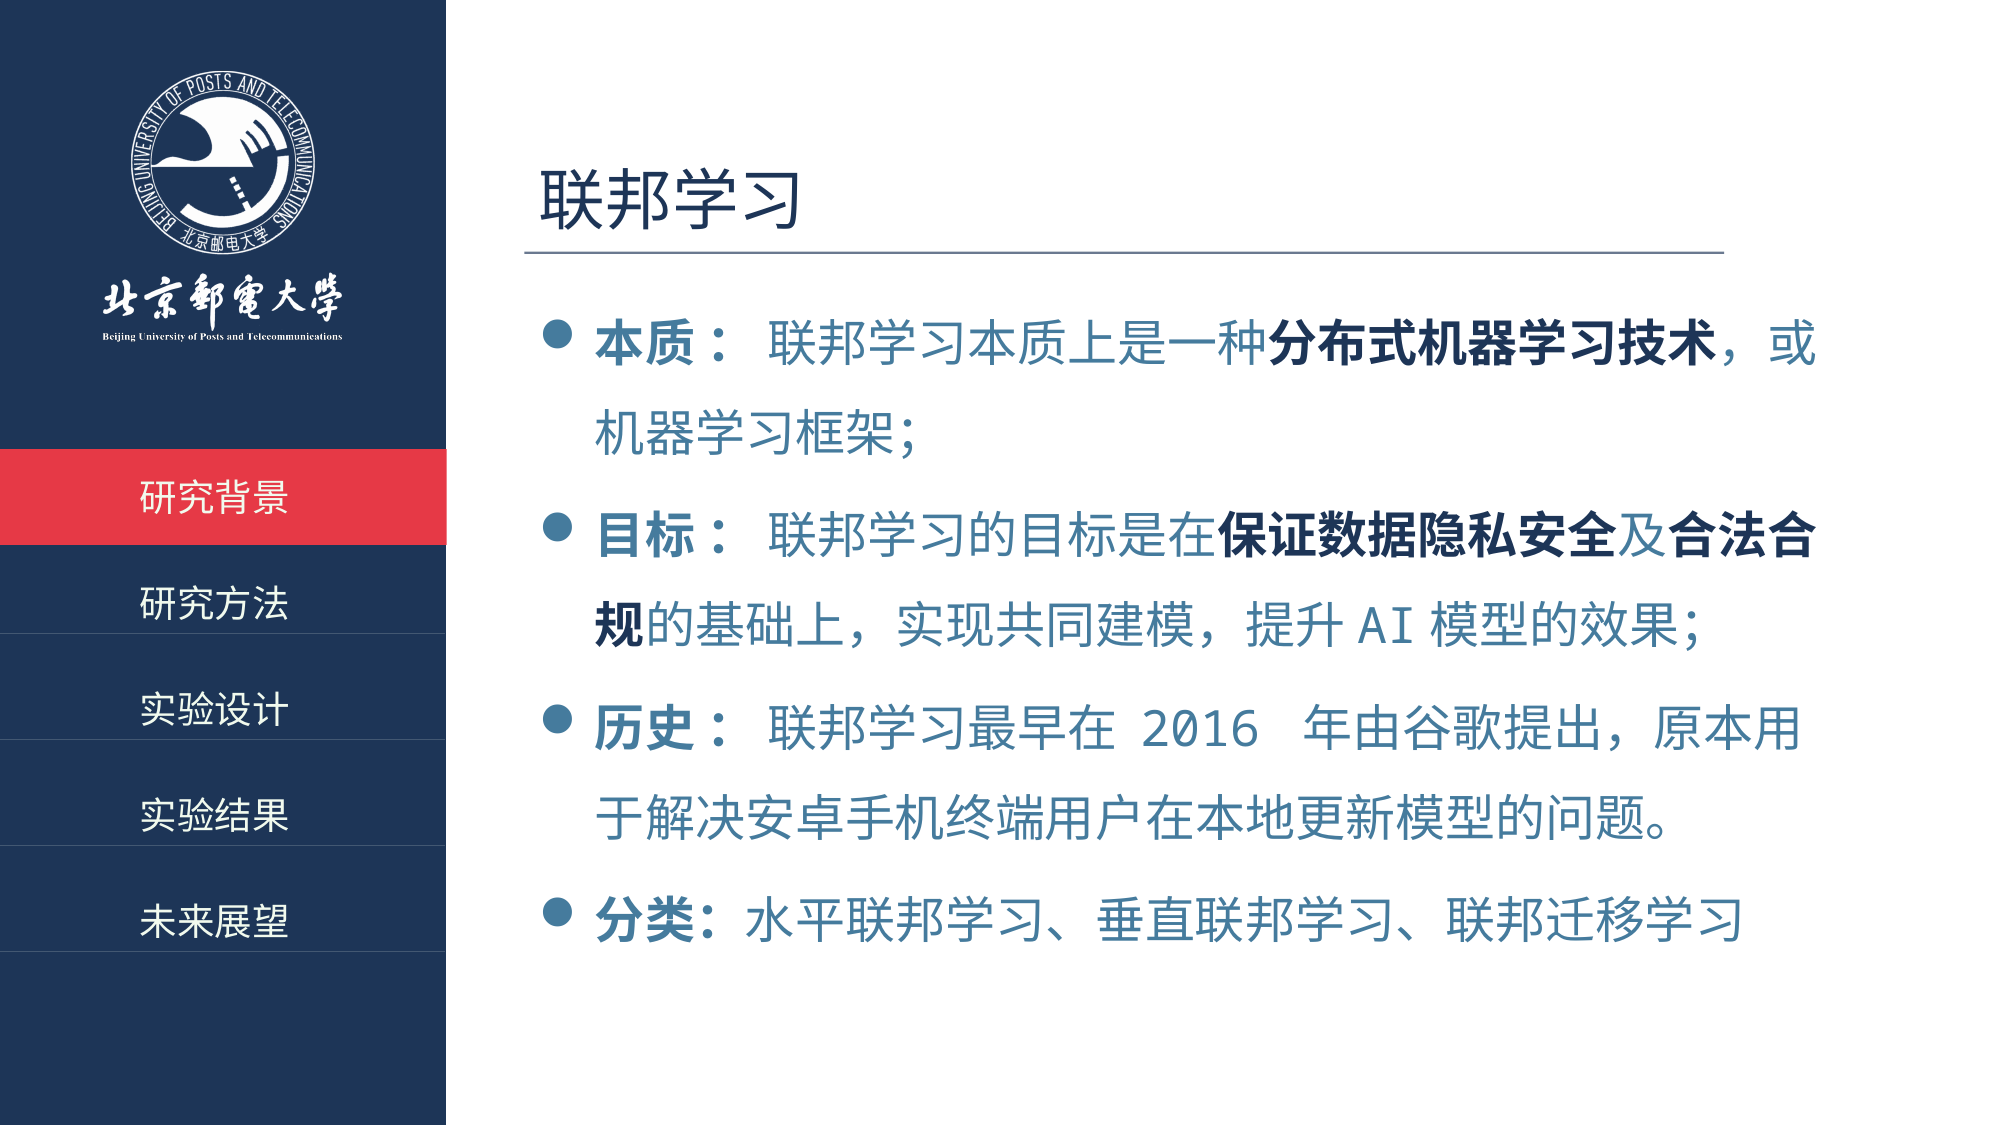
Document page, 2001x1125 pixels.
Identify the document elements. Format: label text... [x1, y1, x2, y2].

title 联邦学习 [524, 140, 1476, 247]
picture [54, 40, 391, 377]
list 本质 ： 联邦学习本质上是一种分布式机器学习技术，或机器学习框架； 目标 ： 联邦学习的目标是在保证数据隐私安全及合法合规的基础上，实现共同建模，提升AI模型的效果； 历史 ： 联邦学习最早在 2016 年由谷歌提出，原本用于解决安卓手机终端用户在本地更新模型的问题。 分类：水平联邦学习、垂直联邦学习、联邦迁移学习 [524, 273, 1860, 1100]
